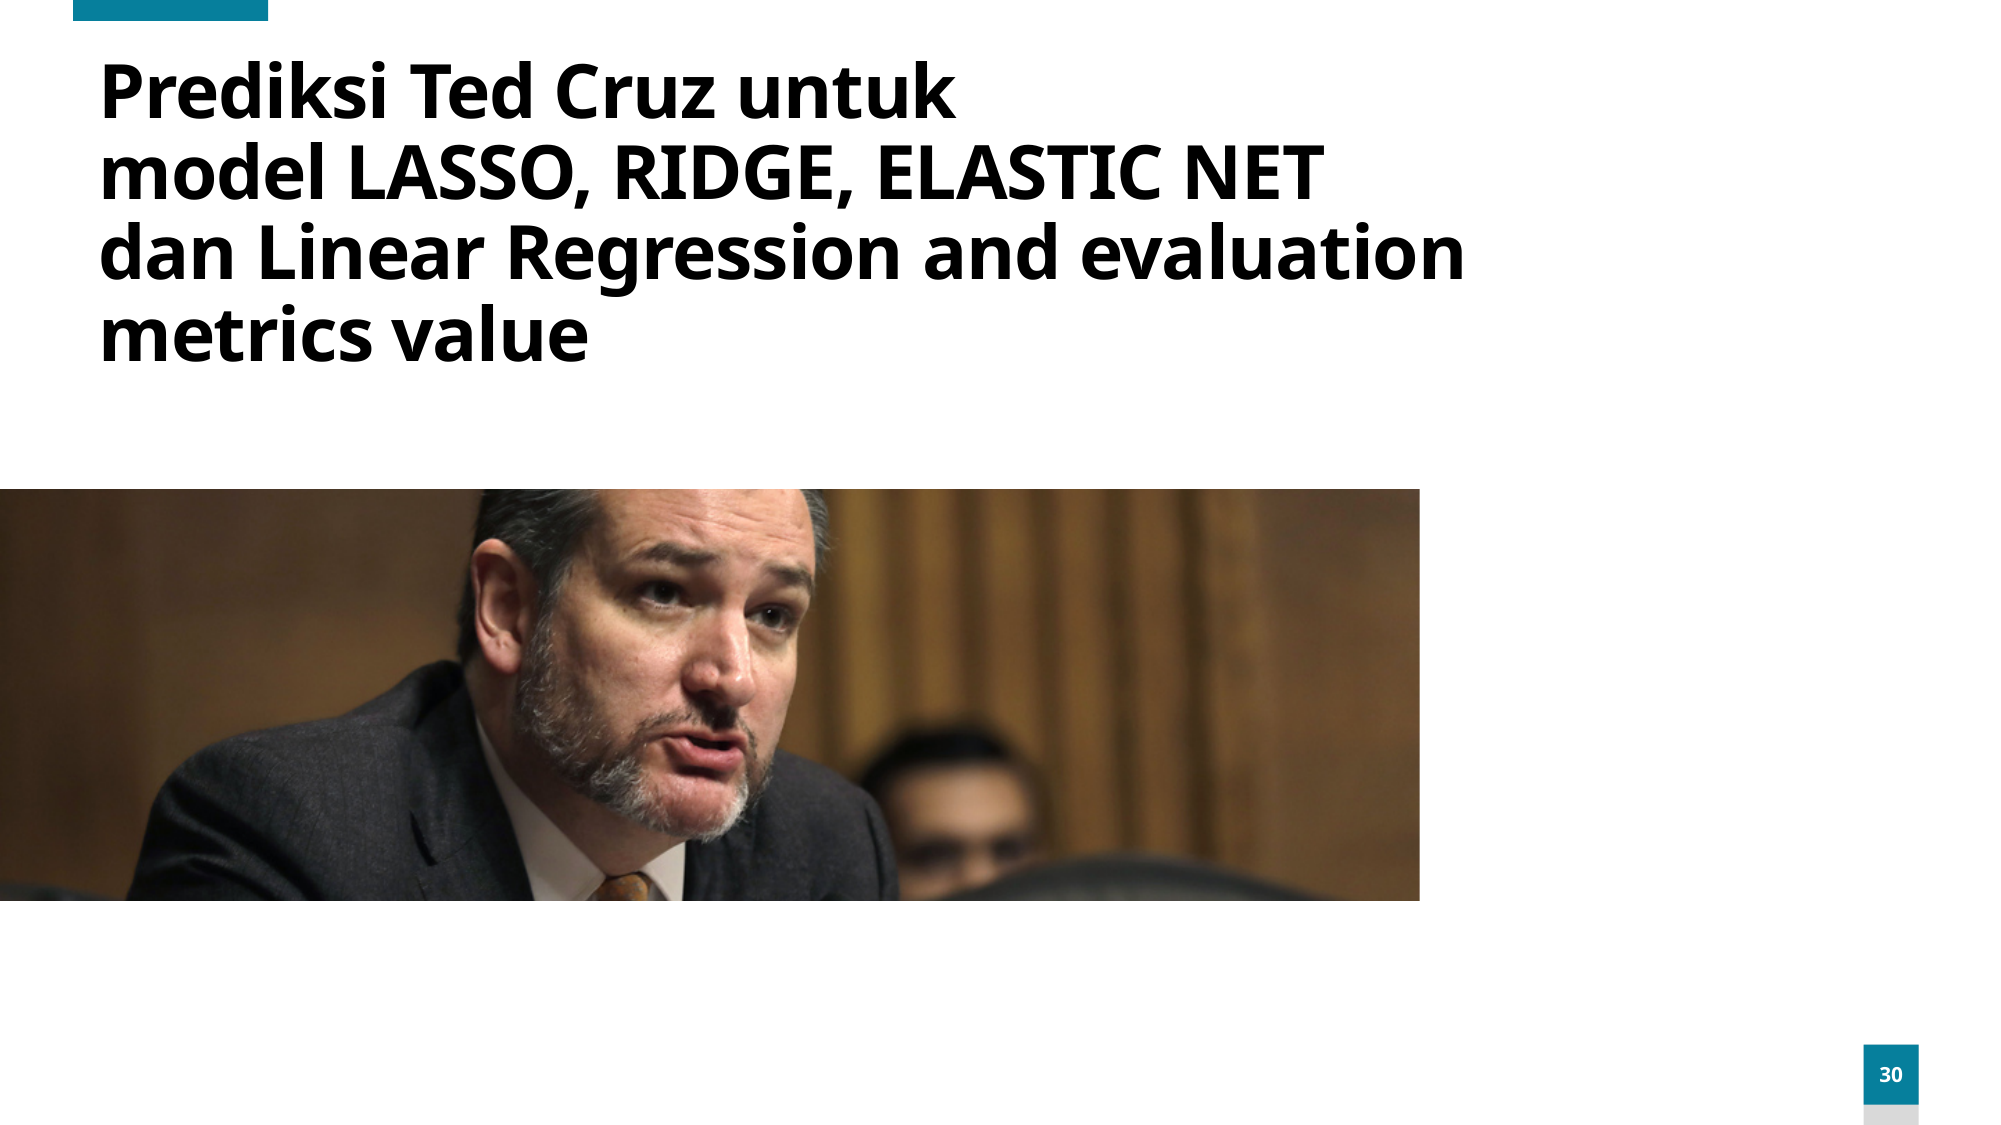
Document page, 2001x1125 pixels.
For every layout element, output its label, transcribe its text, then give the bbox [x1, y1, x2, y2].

picture [0, 489, 1420, 901]
title Prediksi Ted Cruz untuk model LASSO, RIDGE, ELASTIC NET dan Linear Regression and evaluation metrics value [83, 44, 1917, 387]
